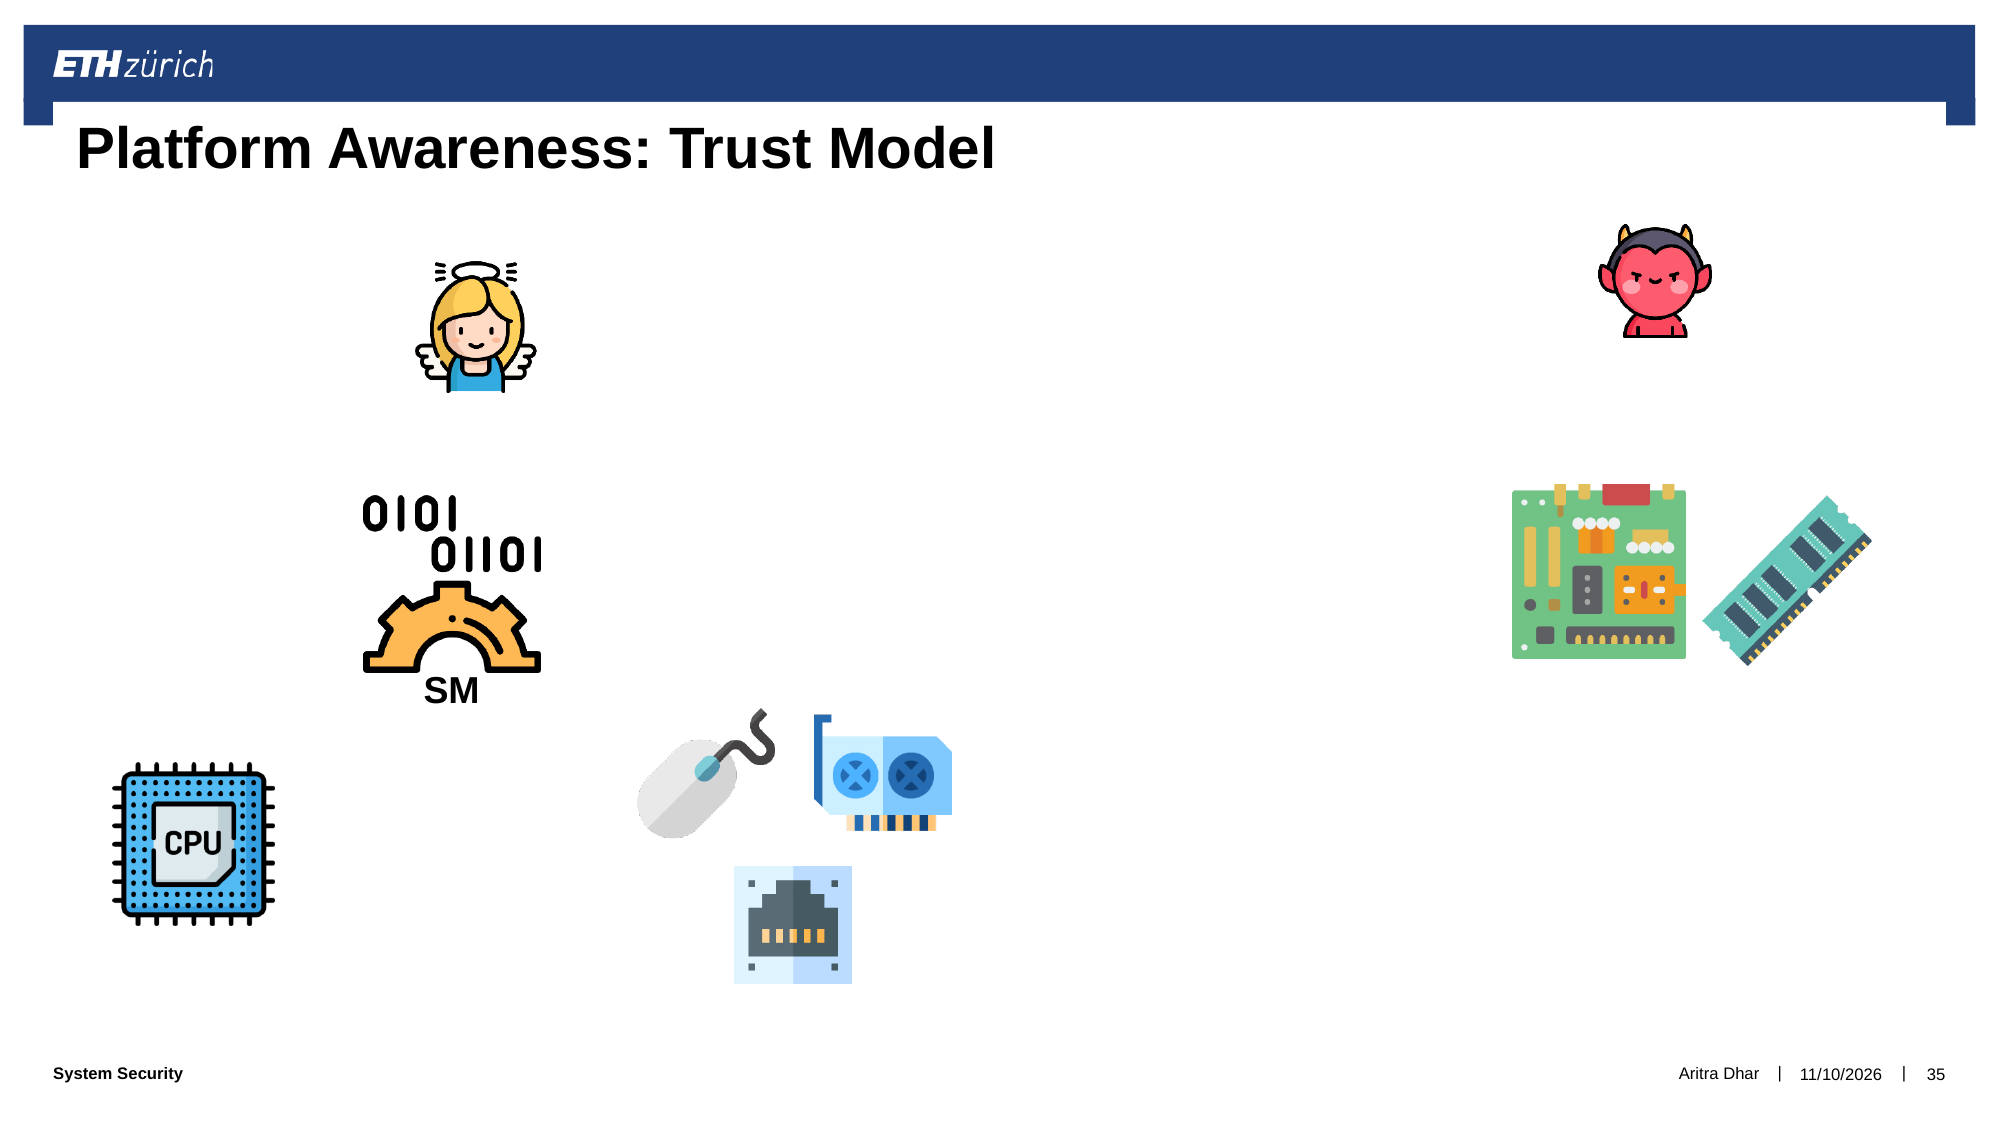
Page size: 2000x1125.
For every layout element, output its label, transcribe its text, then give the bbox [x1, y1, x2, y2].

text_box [363, 495, 541, 720]
picture [1598, 224, 1712, 338]
picture [409, 260, 542, 393]
slide_number 35 [1906, 1034, 1966, 1112]
picture [111, 762, 275, 926]
picture [1701, 495, 1872, 666]
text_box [636, 703, 953, 984]
footer Aritra Dhar [999, 1034, 1760, 1111]
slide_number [1790, 1034, 1892, 1112]
title Platform Awareness: Trust Model [53, 101, 1946, 262]
picture [1511, 484, 1686, 659]
